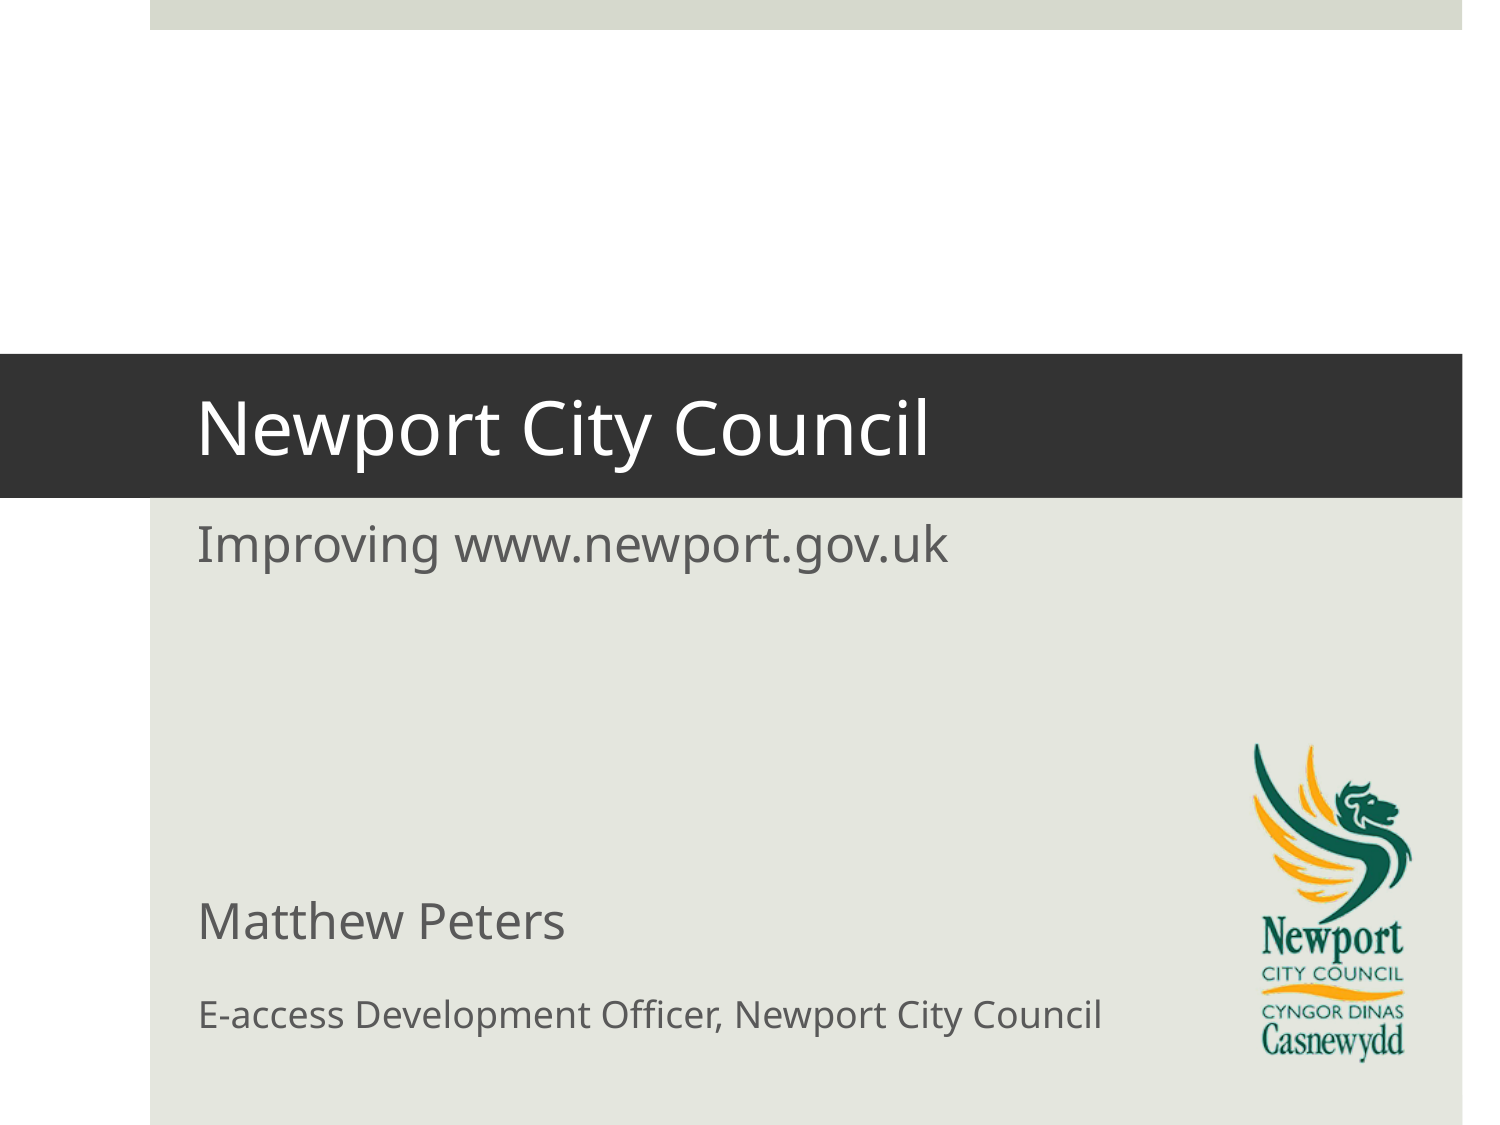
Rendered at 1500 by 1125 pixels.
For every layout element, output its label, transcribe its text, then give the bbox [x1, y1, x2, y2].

title Newport City Council [0, 353, 1463, 498]
subtitle Improving www.newport.gov.uk Matthew Peters E-access Development Officer, Newport City Council [150, 497, 1463, 1125]
picture [1234, 728, 1442, 1075]
